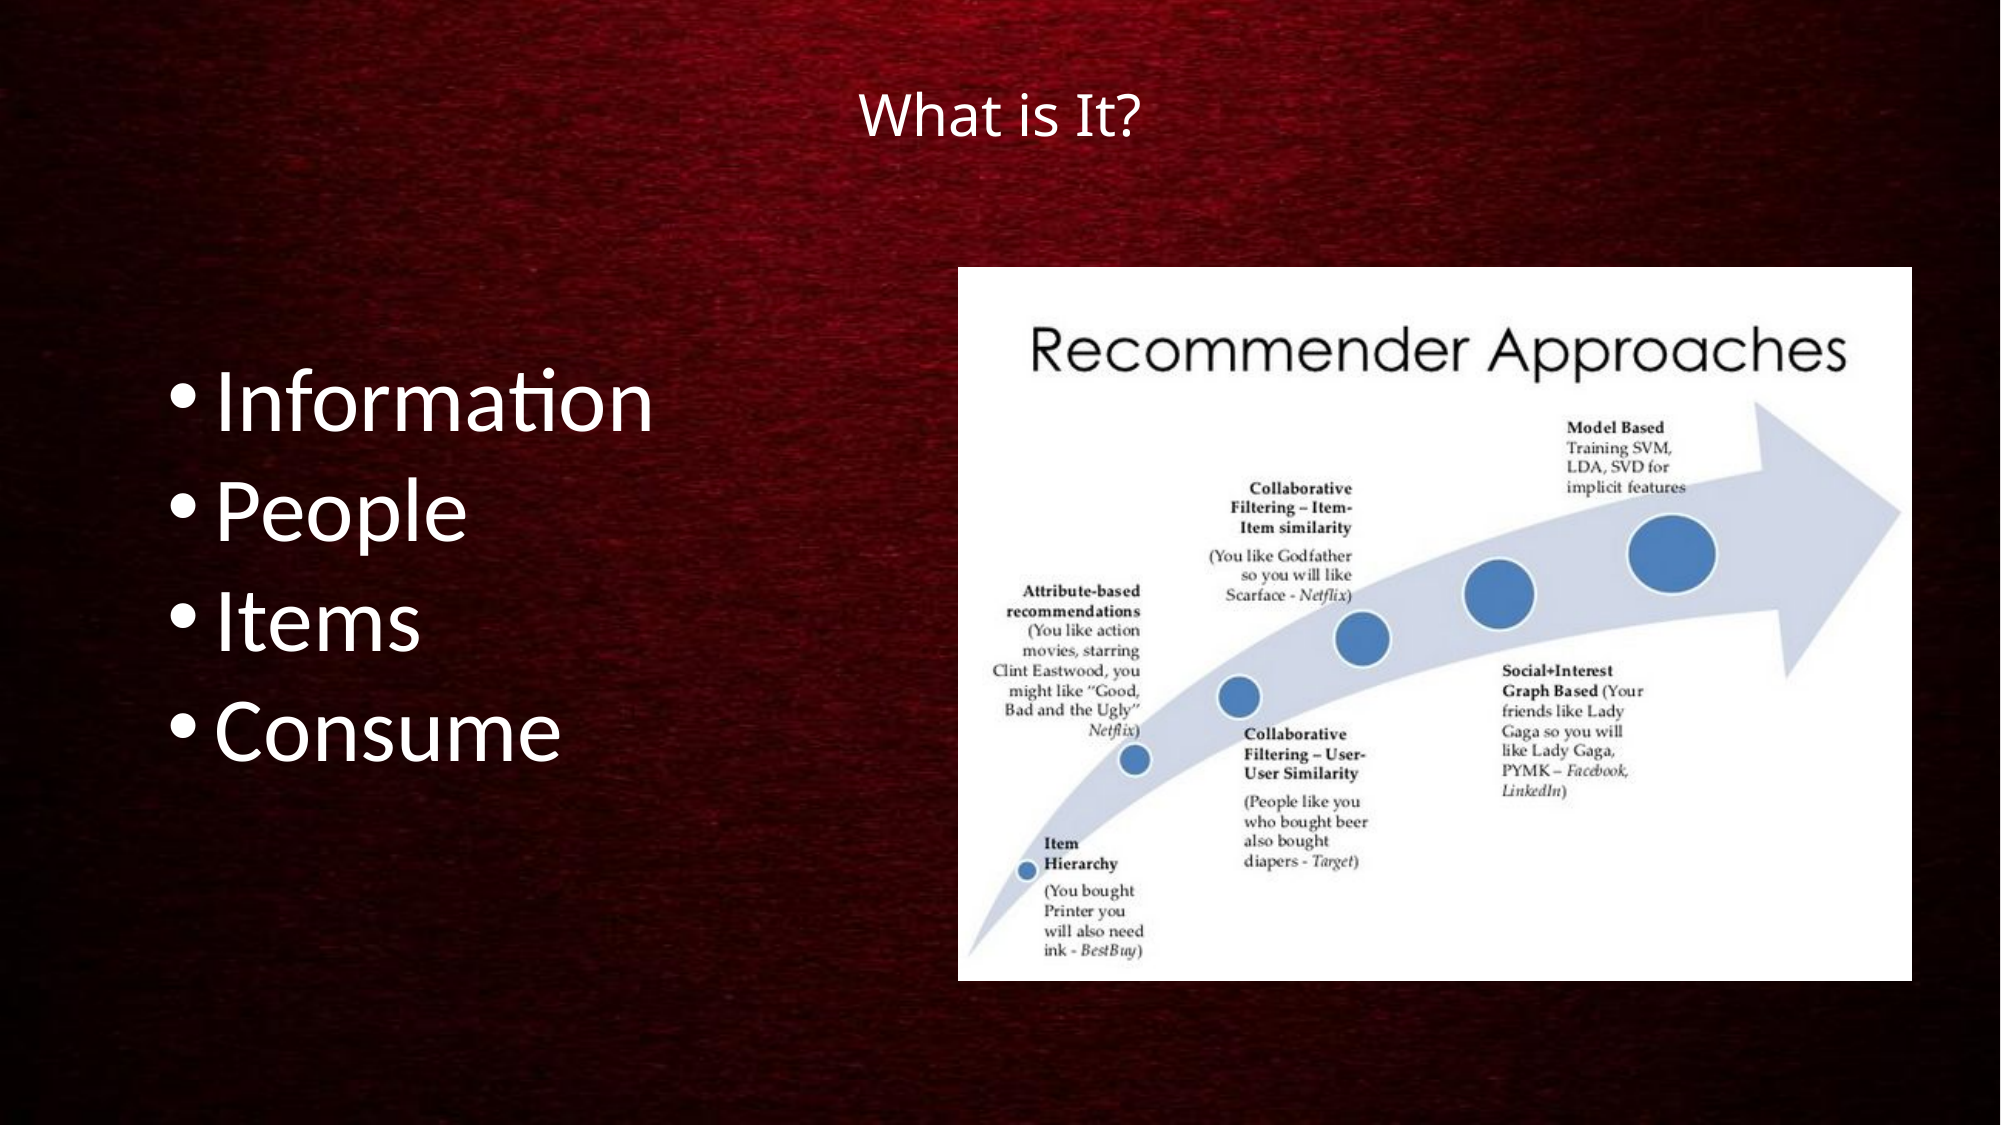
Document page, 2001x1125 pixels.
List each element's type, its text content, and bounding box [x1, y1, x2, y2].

picture [0, 0, 2001, 1125]
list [958, 267, 1912, 982]
text_box Information People Items Consume [153, 332, 900, 788]
text_box What is It? [137, 8, 1863, 226]
